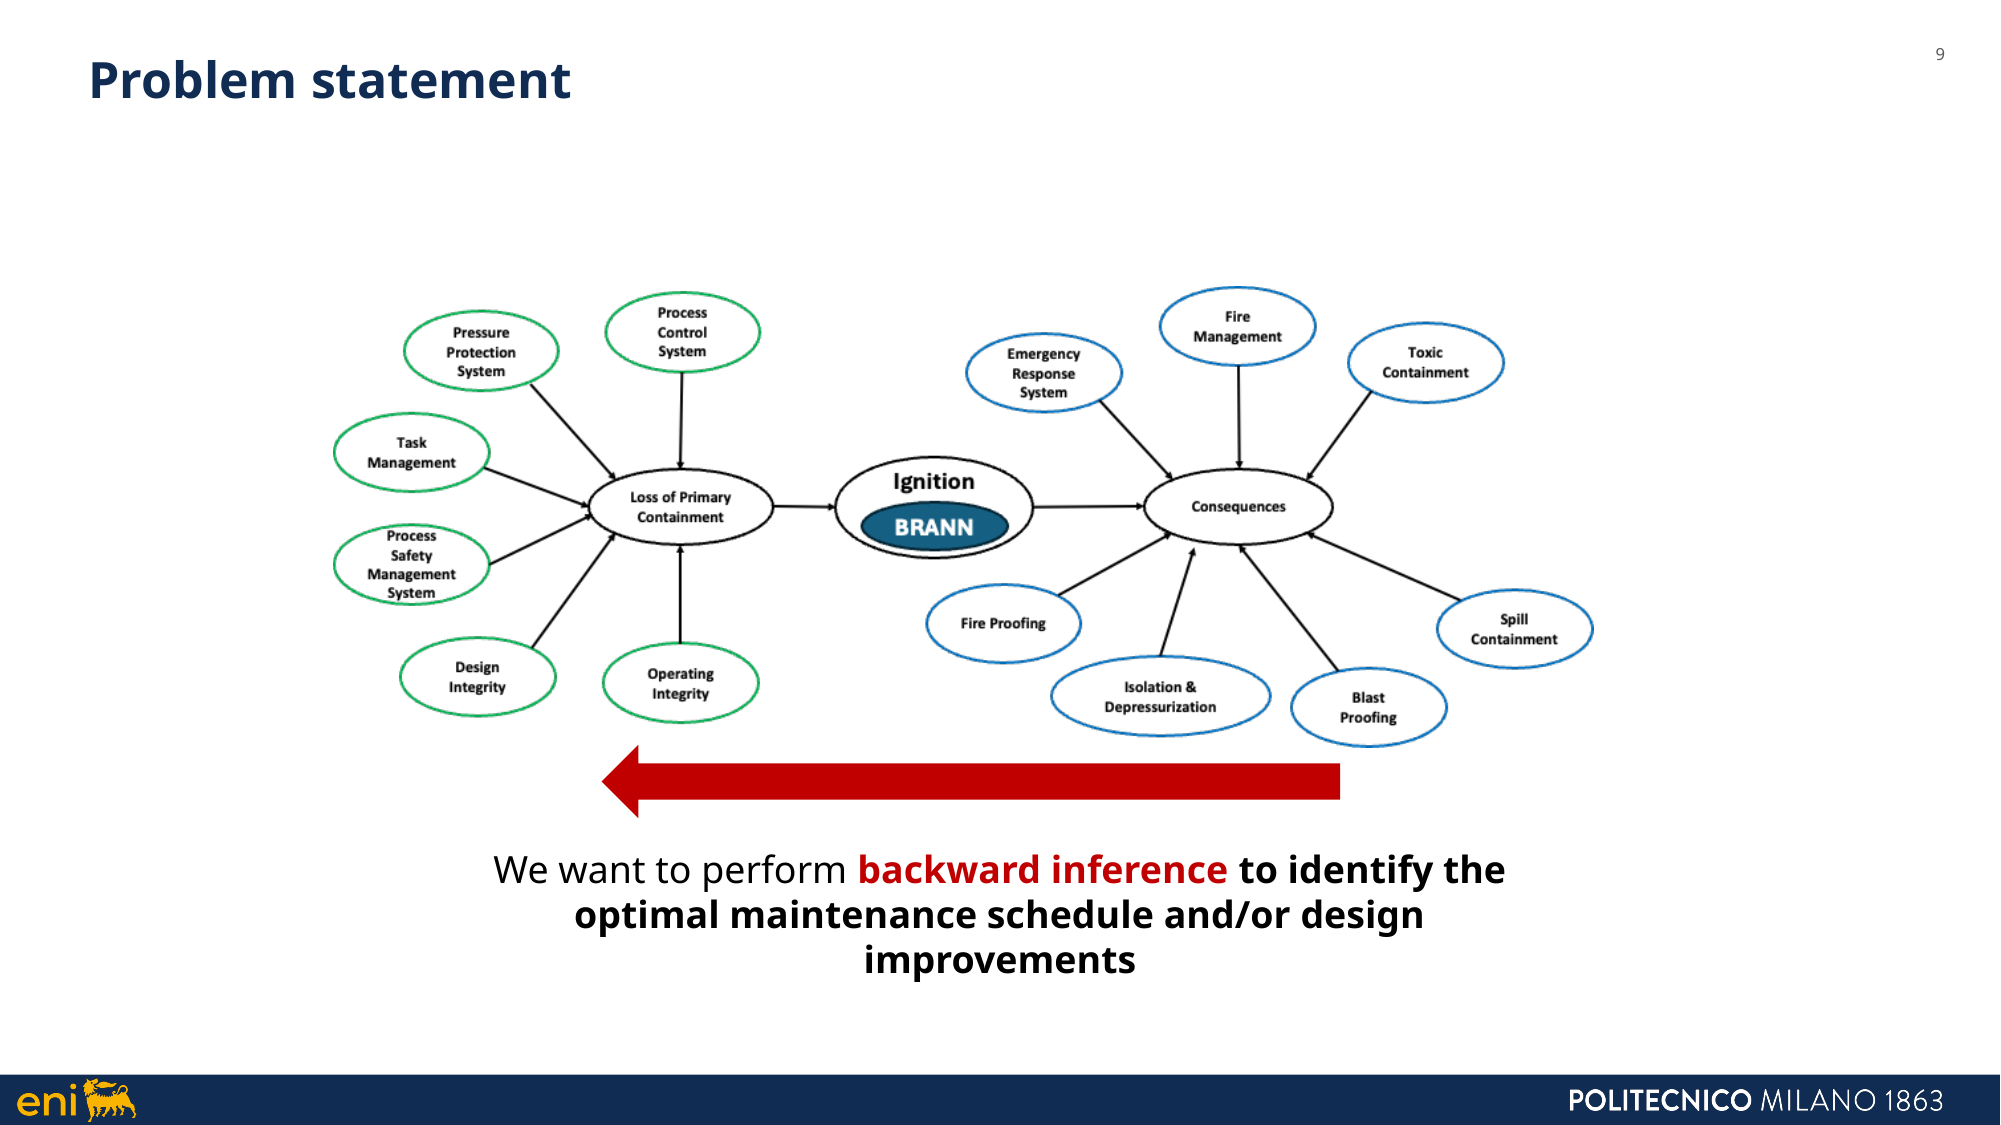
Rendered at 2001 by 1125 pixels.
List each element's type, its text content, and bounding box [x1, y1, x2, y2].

picture [1569, 1089, 1943, 1111]
title Problem statement [88, 48, 1506, 187]
picture [333, 286, 1594, 748]
slide_number 9 [1774, 6, 1945, 67]
picture [17, 1078, 137, 1122]
text_box [601, 748, 1341, 819]
text_box We want to perform backward inference to identify the optimal maintenance schedule and/or design improvements [430, 838, 1570, 989]
